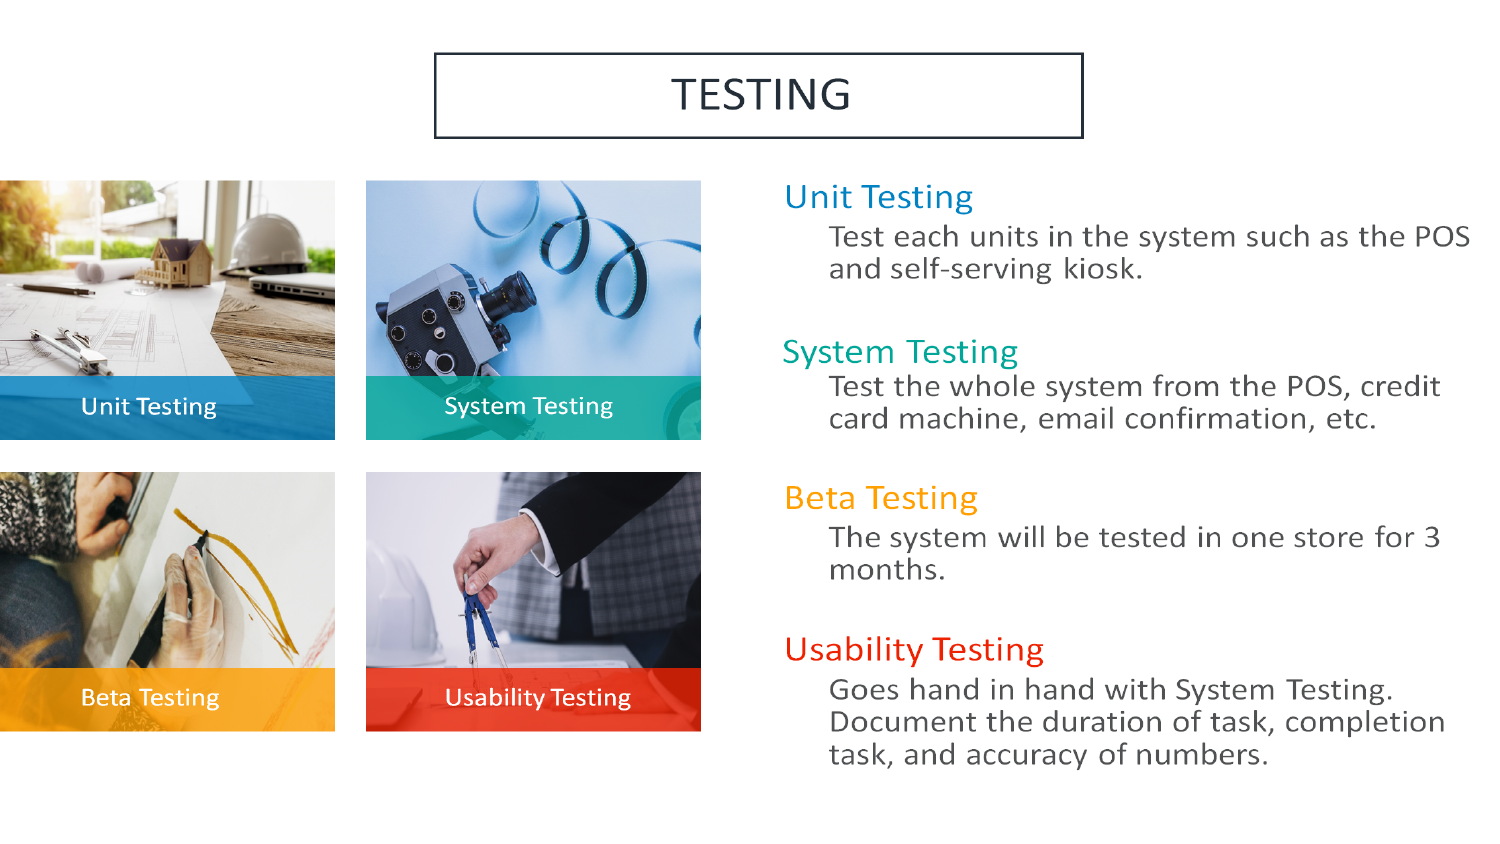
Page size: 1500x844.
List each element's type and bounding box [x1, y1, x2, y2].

picture [0, 49, 1500, 792]
